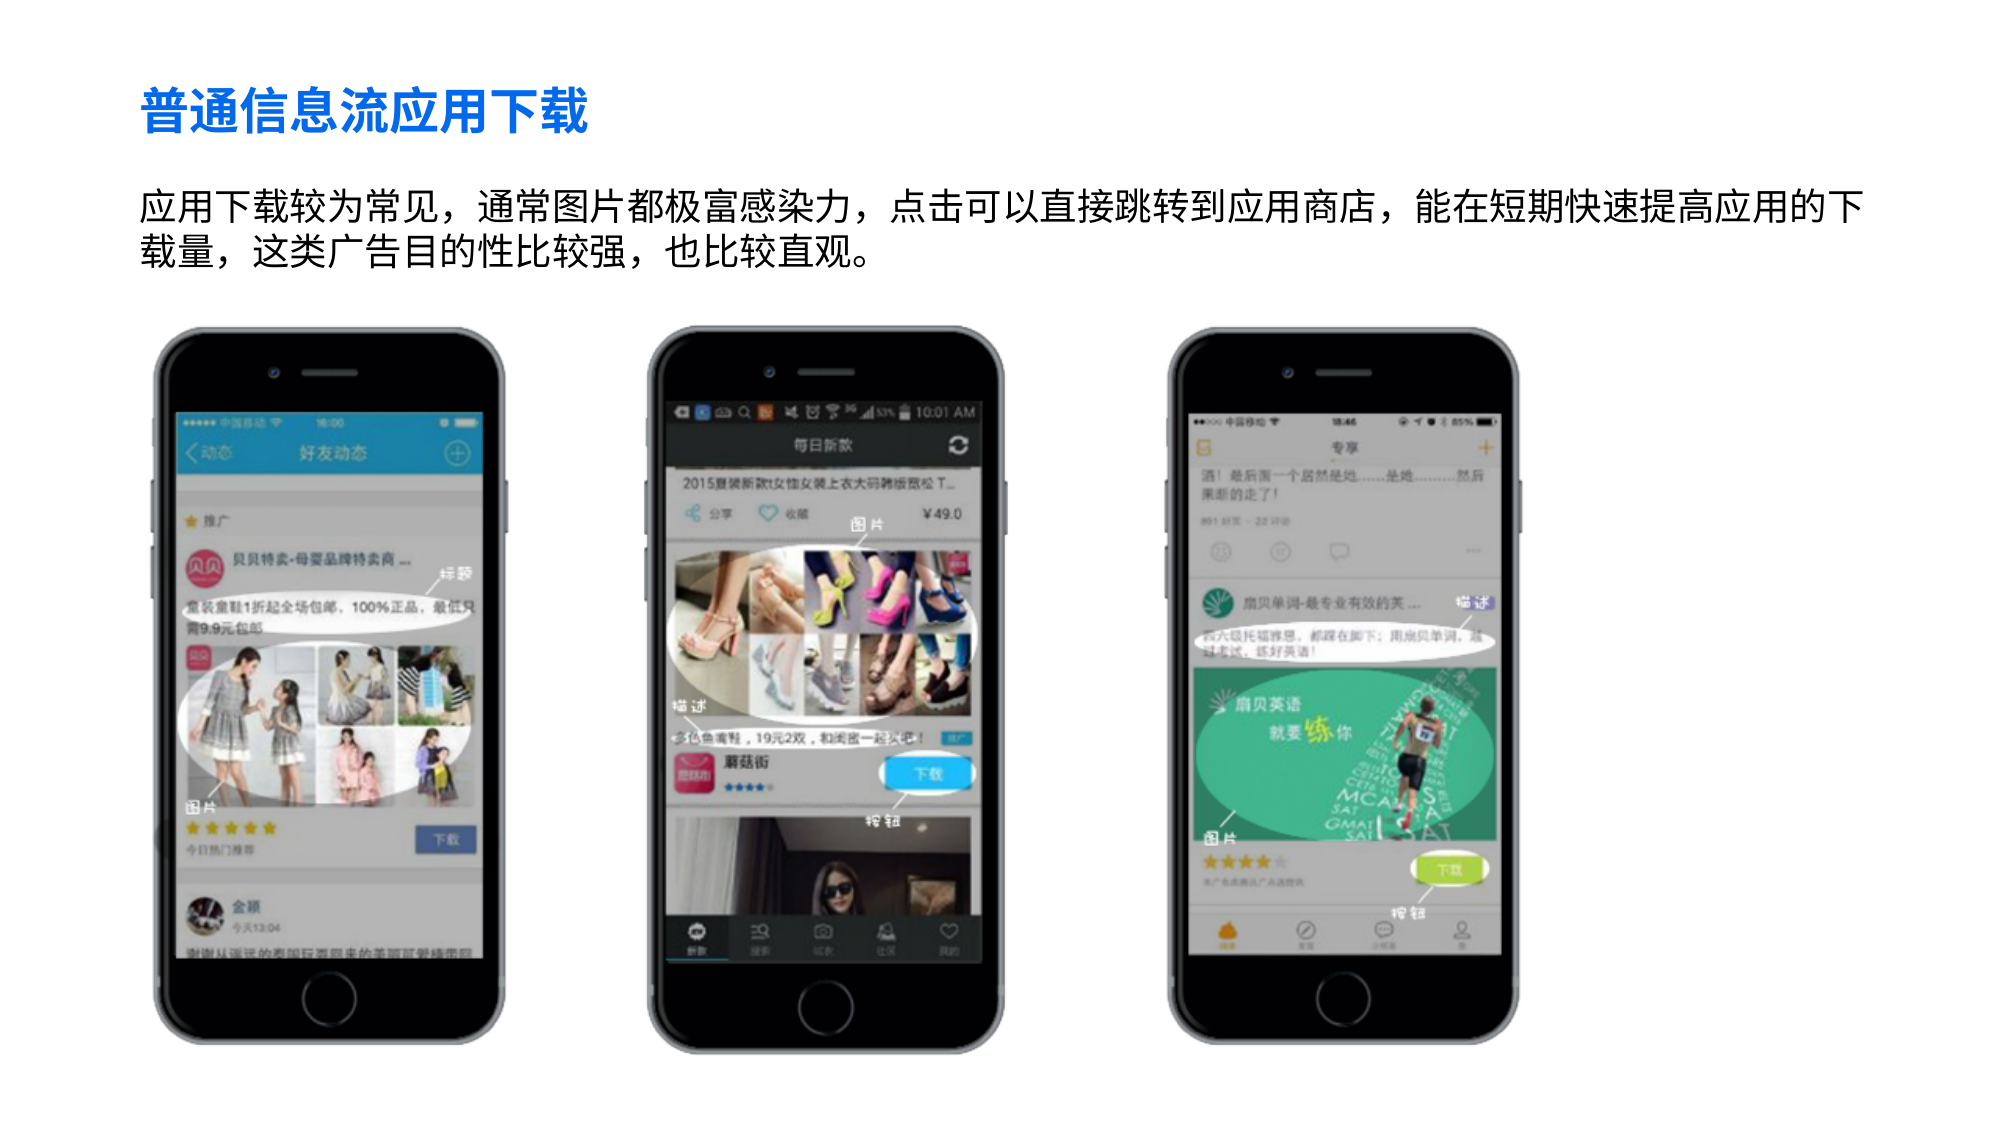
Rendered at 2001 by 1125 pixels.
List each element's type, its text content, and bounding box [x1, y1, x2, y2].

picture [640, 323, 1011, 1060]
text_box 应用下载较为常见，通常图片都极富感染力，点击可以直接跳转到应用商店，能在短期快速提高应用的下载量，这类广告目的性比较强，也比较直观。 [125, 175, 1905, 281]
picture [1161, 323, 1527, 1048]
picture [145, 323, 510, 1048]
text_box 普通信息流应用下载 [124, 72, 1323, 148]
